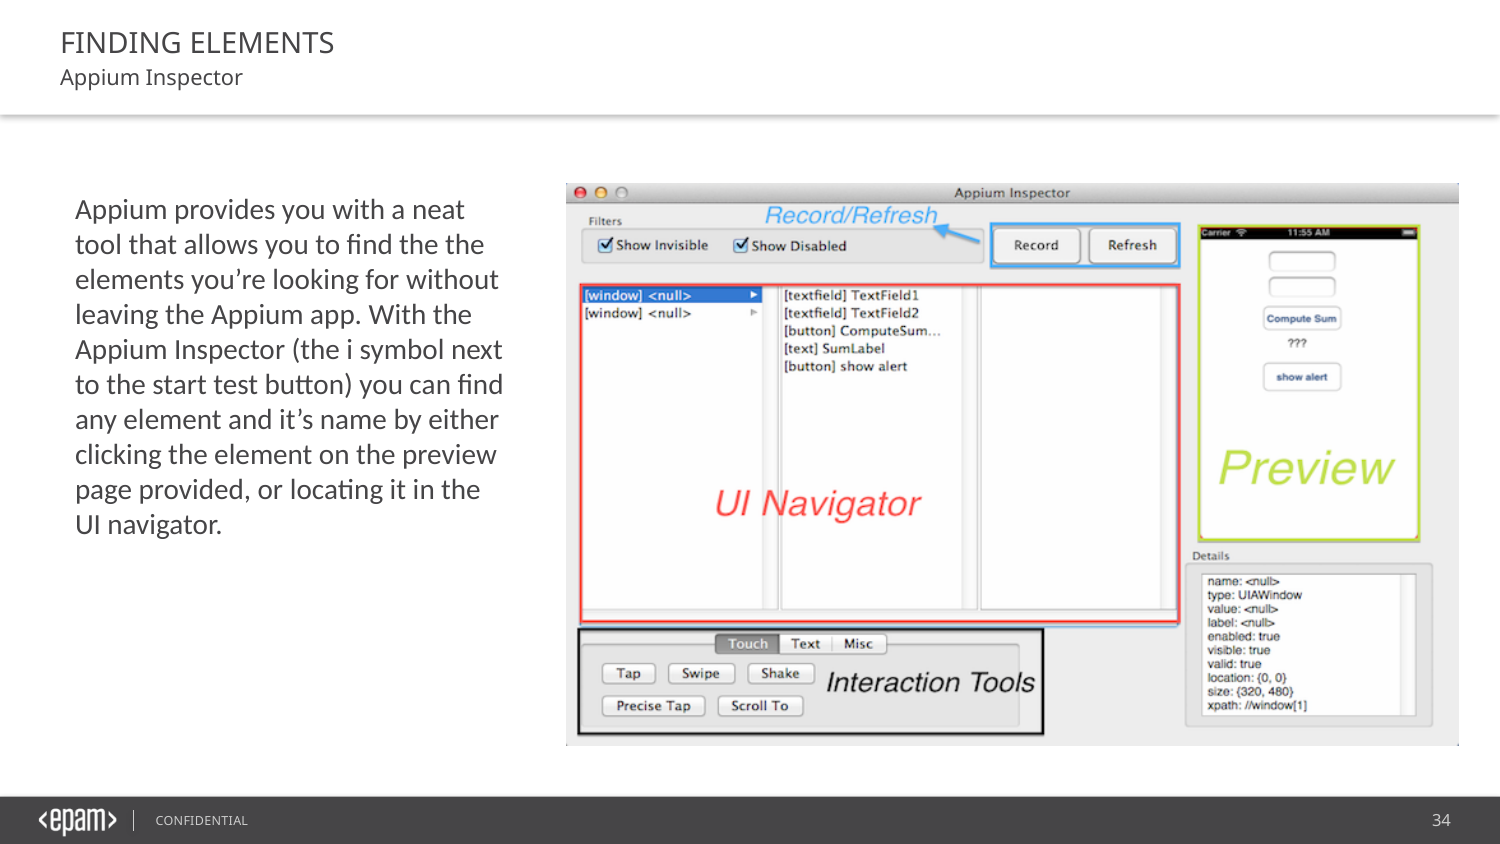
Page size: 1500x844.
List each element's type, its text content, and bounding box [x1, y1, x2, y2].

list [565, 183, 1460, 747]
text_box Appium provides you with a neat tool that allows you to find the the elements you’re looking for without leaving the Appium app. With the Appium Inspector (the i symbol next to the start test button) you can find any element and it’s name by either clicking the element on the preview page provided, or locating it in the UI navigator. [60, 183, 528, 618]
picture [38, 808, 117, 837]
list FINDING ELEMENTS Appium Inspector [0, 0, 1500, 115]
